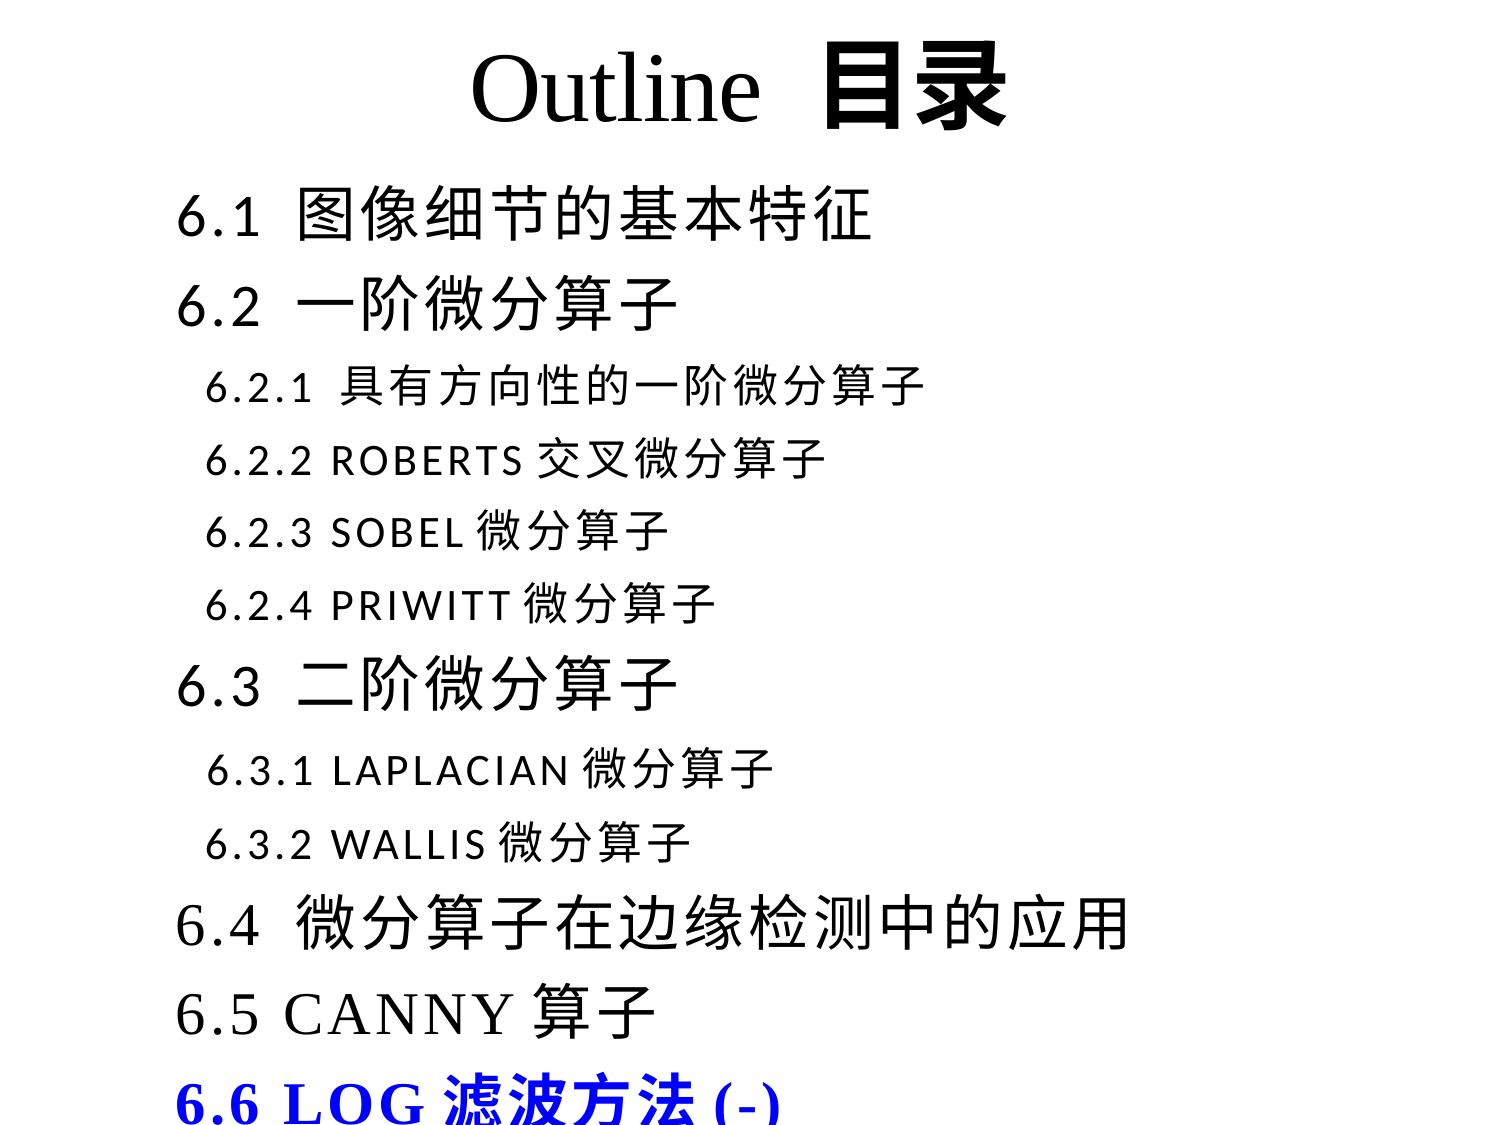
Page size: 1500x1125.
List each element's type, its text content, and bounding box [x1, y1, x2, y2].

list 6.1 图像细节的基本特征 6.2 一阶微分算子 6.2.1 具有方向性的一阶微分算子 6.2.2 Roberts交叉微分算子 6.2.3 Sobel微分算子 6.2.4 Priwitt微分算子 6.3 二阶微分算子 6.3.1 Laplacian微分算子 6.3.2 Wallis微分算子 6.4 微分算子在边缘检测中的应用 6.5 Canny算子 6.6 LOG滤波方法(-) [160, 177, 1412, 1125]
title Outline 目录 [76, 13, 1427, 149]
